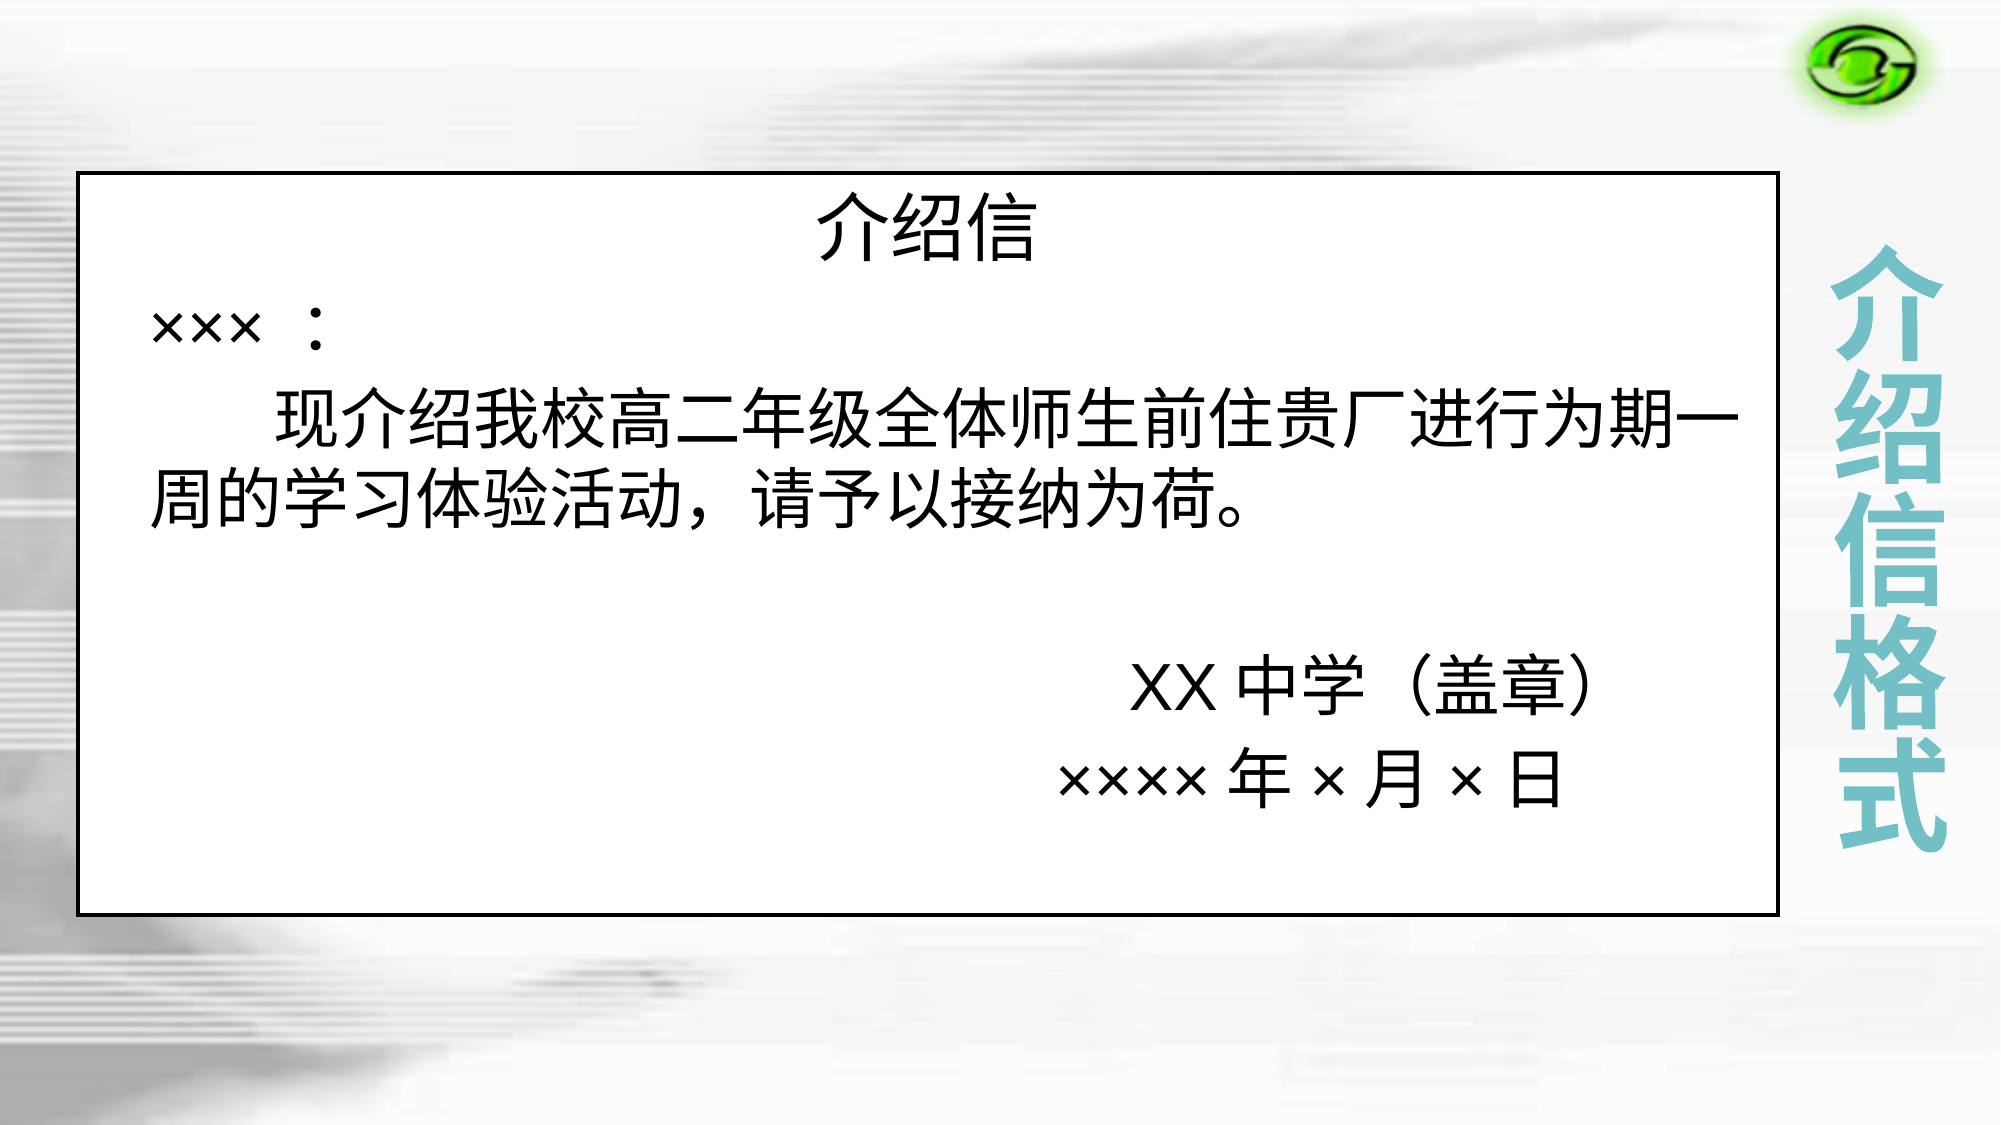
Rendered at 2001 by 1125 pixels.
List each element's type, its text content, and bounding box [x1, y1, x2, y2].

picture [0, 0, 2001, 1125]
text_box 介绍信 ××× ： 现介绍我校高二年级全体师生前住贵厂进行为期一周的学习体验活动，请予以接纳为荷。 XX中学（盖章） ××××年×月×日 [77, 172, 1778, 916]
